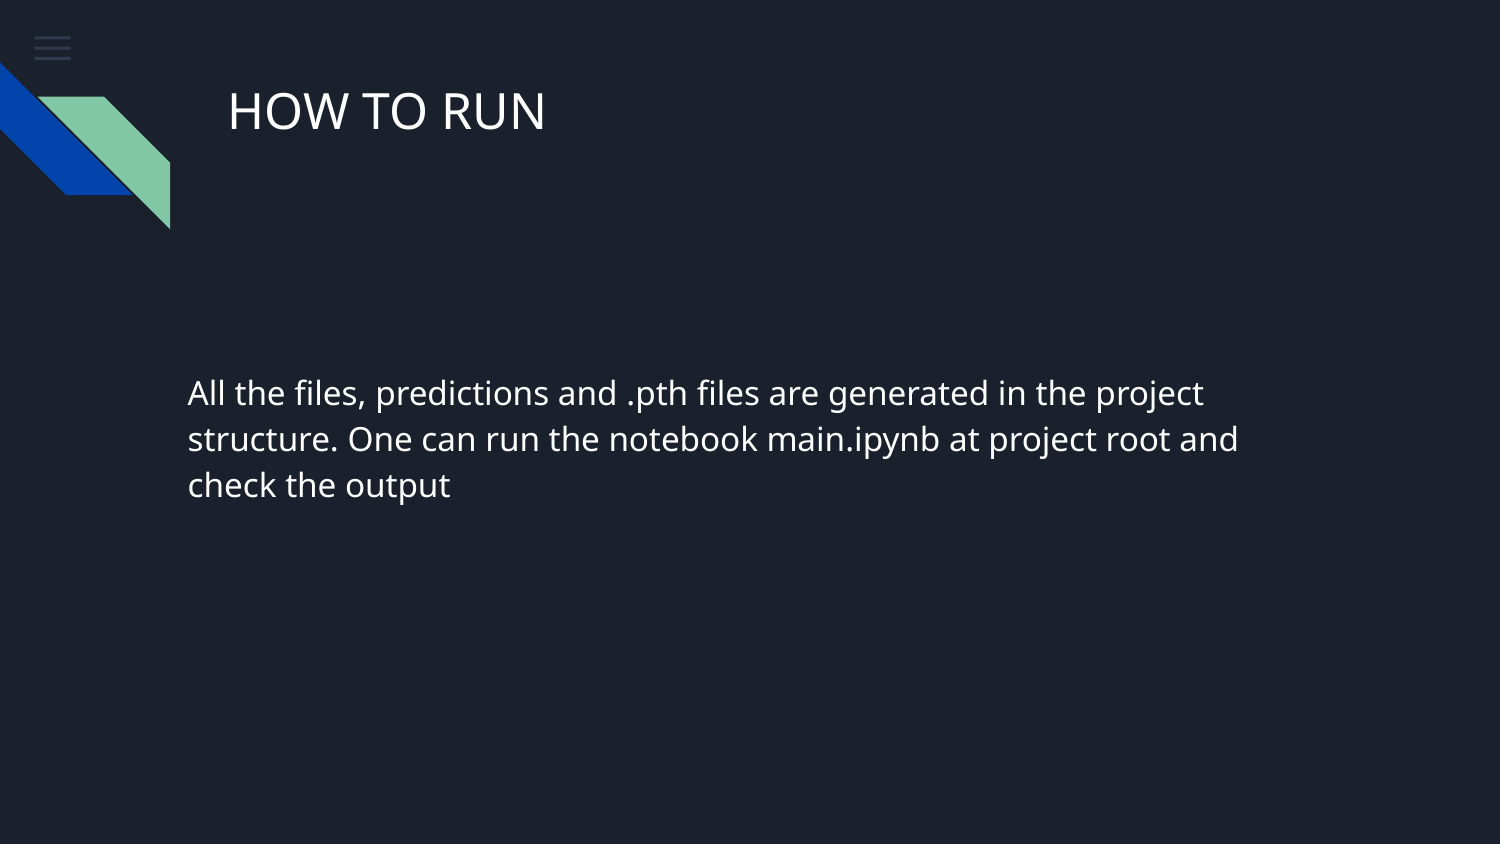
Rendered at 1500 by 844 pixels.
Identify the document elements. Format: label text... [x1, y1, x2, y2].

title HOW TO RUN [212, 64, 1368, 215]
list All the files, predictions and .pth files are generated in the project structure. One can run the notebook main.ipynb at project root and check the output [172, 351, 1328, 493]
